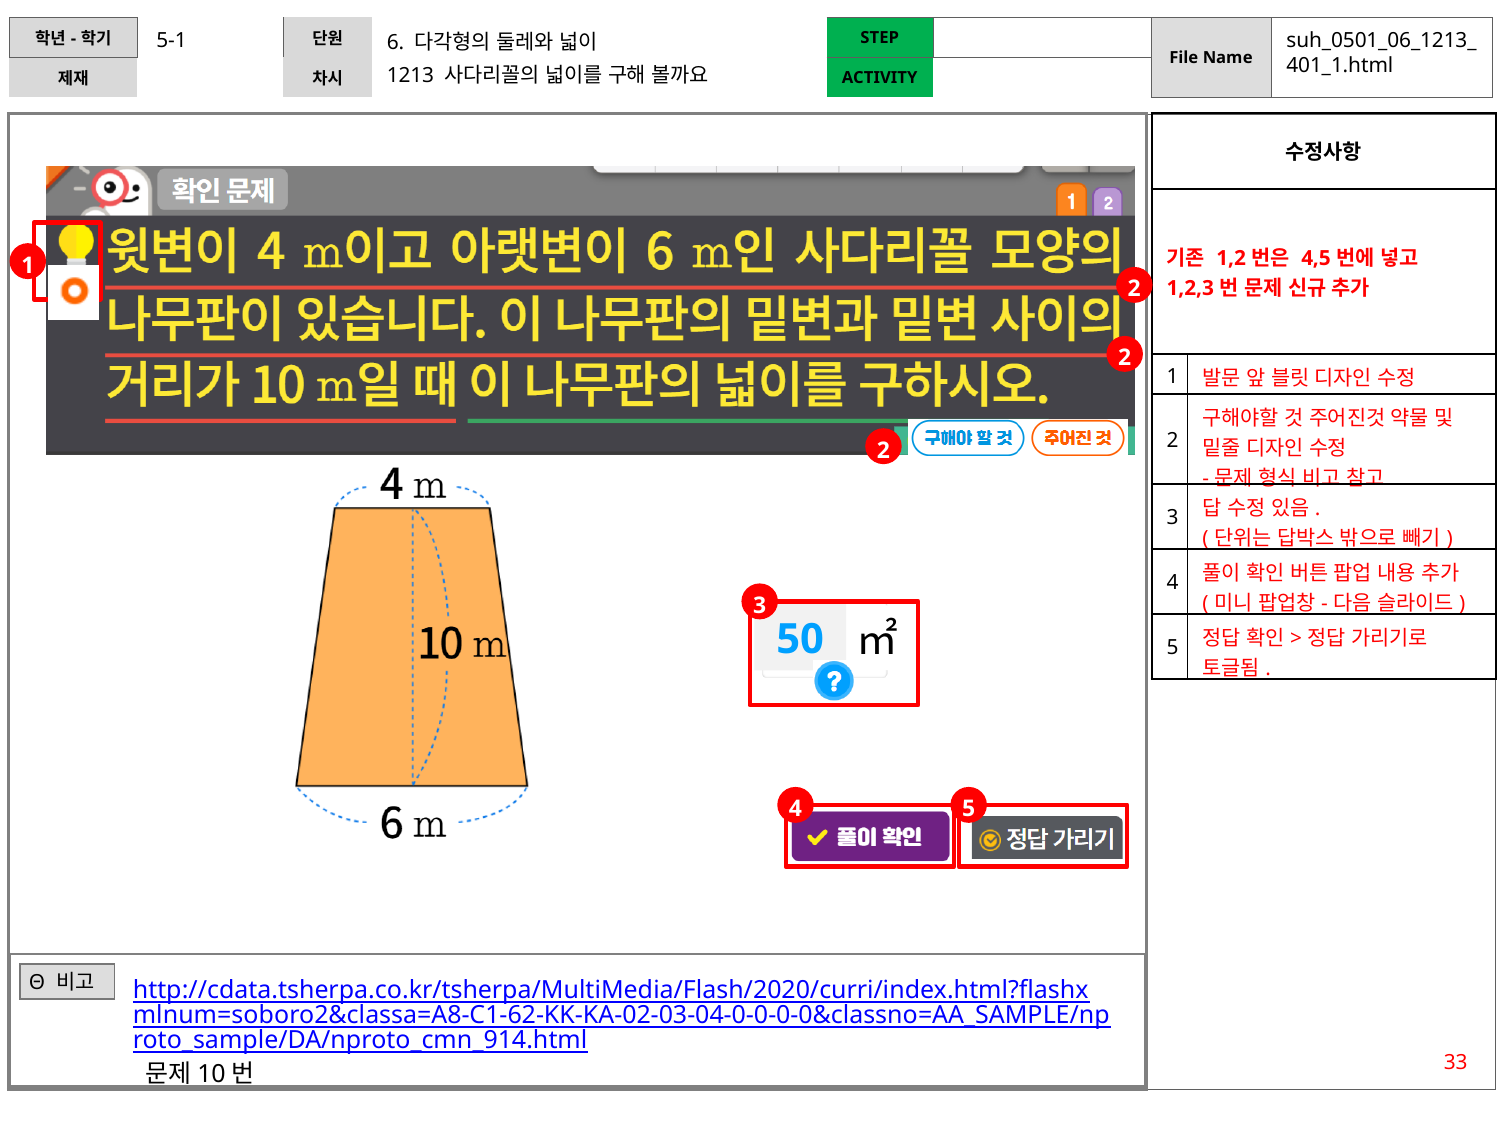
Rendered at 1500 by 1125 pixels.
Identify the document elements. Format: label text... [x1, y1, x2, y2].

table_cell 1 [1153, 355, 1187, 393]
text_box 2 [1139, 265, 1155, 305]
text_box [32, 221, 40, 244]
table_cell 풀이 확인 버튼 팝업 내용 추가(미니 팝업창-다음 슬라이드) [1188, 550, 1495, 613]
picture [45, 166, 1135, 864]
table_cell 기존 1,2번은 4,5번에 넣고 1,2,3번 문제 신규 추가 [1153, 190, 1495, 353]
text_box 5-1 [141, 18, 284, 55]
table_cell 발문 앞 블릿 디자인 수정 [1188, 355, 1495, 393]
table_cell 구해야할 것 주어진것 약물 및 밑줄 디자인 수정 -문제 형식 비고 참고 [1188, 395, 1495, 483]
text_box [32, 278, 40, 302]
text_box 1213 사다리꼴의 넓이를 구해 볼까요 [372, 54, 816, 102]
table_header 수정사항 [1153, 114, 1495, 188]
table_cell 정답 확인>정답 가리기로 토글됨. [1188, 615, 1495, 678]
table_cell 3 [1153, 485, 1187, 548]
table_cell 2 [1153, 395, 1187, 483]
text_box suh_0501_06_1213_401_1.html [1271, 18, 1500, 84]
table_cell 5 [1153, 615, 1187, 678]
table_cell 4 [1153, 550, 1187, 613]
text_box 1 [7, 241, 40, 282]
text_box 2 [1139, 339, 1146, 369]
text_box http://cdata.tsherpa.co.kr/tsherpa/MultiMedia/Flash/2020/curri/index.html?flashxmlnum=soboro2&classa=A8-C1-62-KK-KA-02-03-04-0-0-0-0&classno=AA_SAMPLE/nproto_sample/DA/nproto_cmn_914.html 문제10번 [118, 966, 1128, 1046]
table_cell 답 수정 있음. (단위는 답박스 밖으로 빼기) [1188, 485, 1495, 548]
text_box 6. 다각형의 둘레와 넓이 [372, 21, 715, 57]
